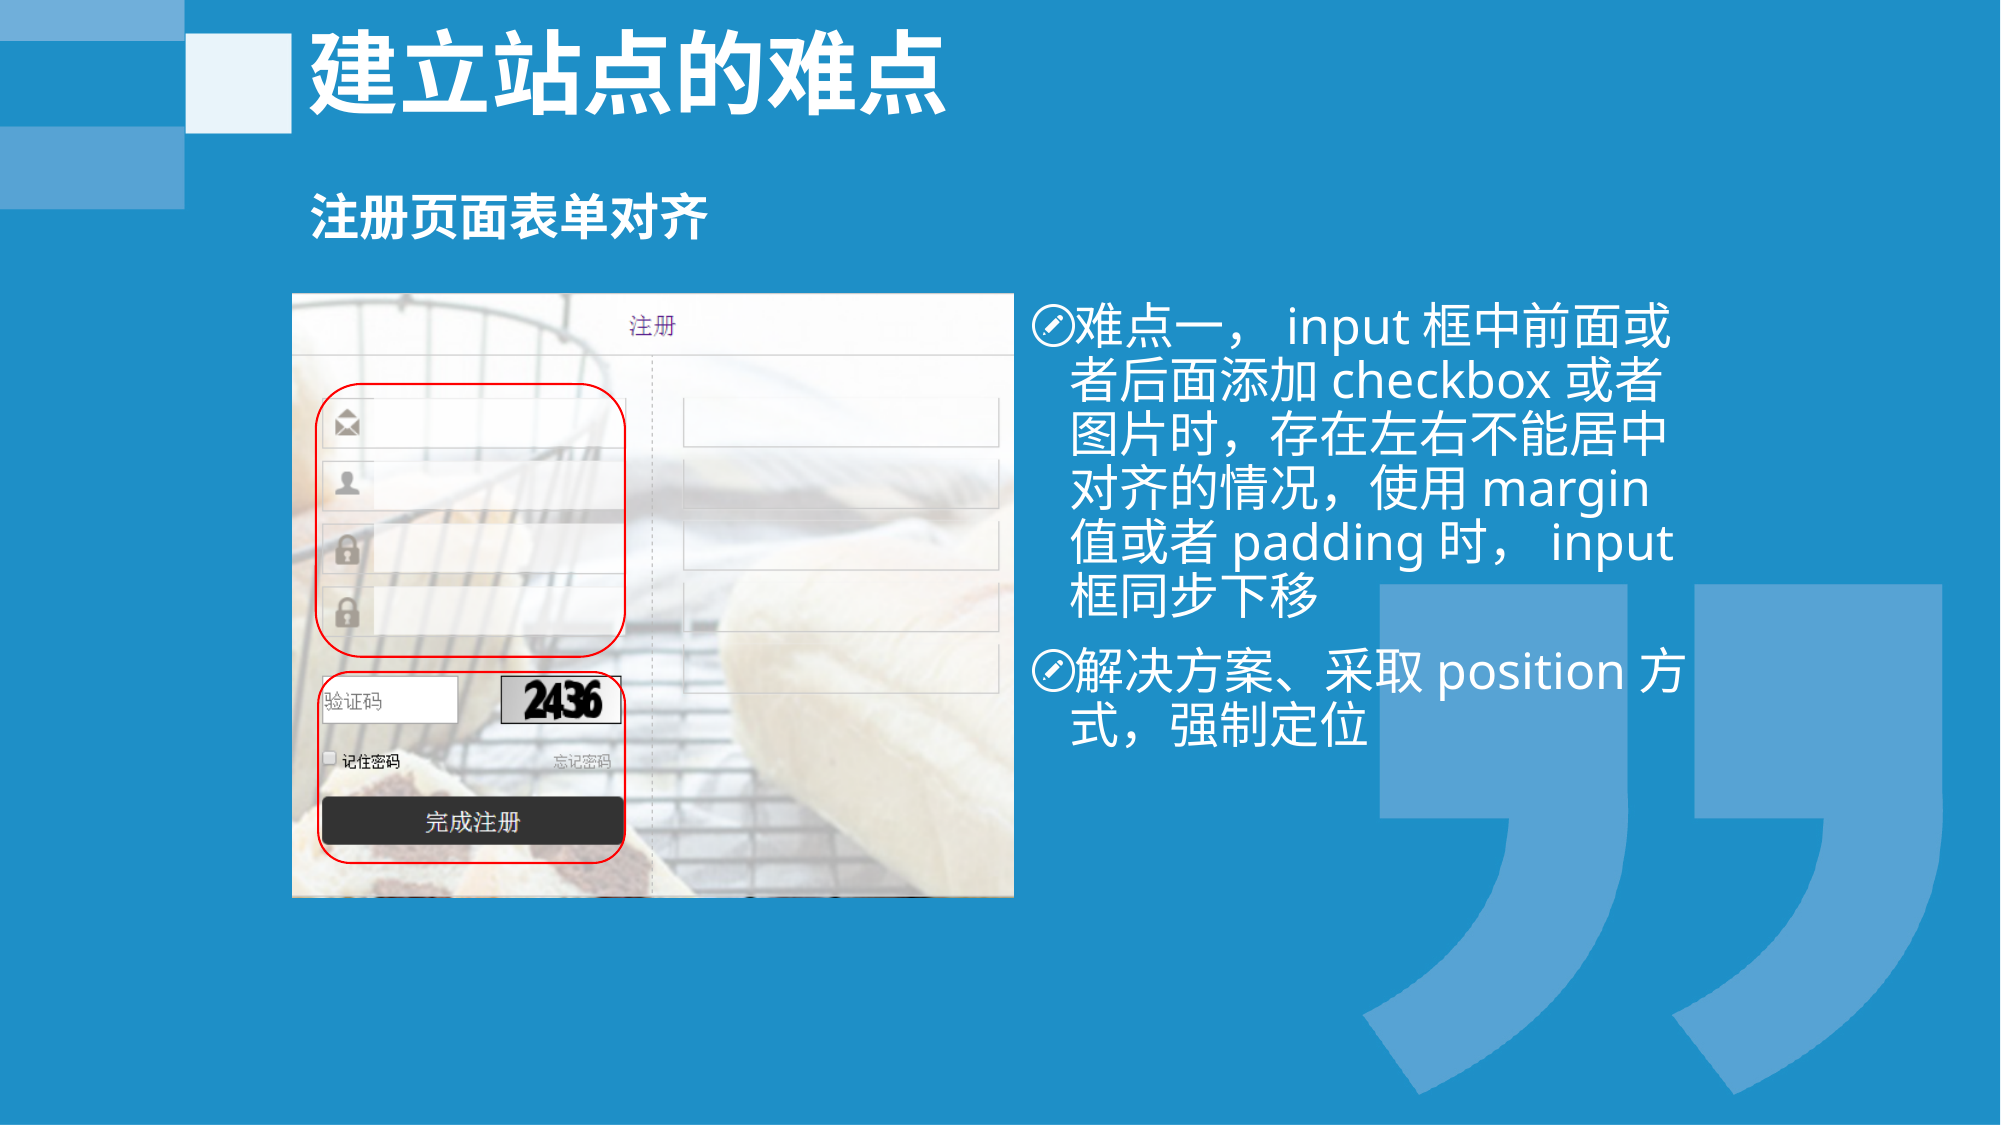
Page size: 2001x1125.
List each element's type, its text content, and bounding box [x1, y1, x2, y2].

list 难点一，input框中前面或者后面添加checkbox或者图片时，存在左右不能居中对齐的情况，使用margin值或者padding时，input框同步下移 解决方案、采取position方式，强制定位 [1017, 294, 1705, 1050]
title 建立站点的难点 [292, 13, 1705, 144]
list 注册页面表单对齐 [294, 183, 982, 254]
picture [0, 0, 2001, 1125]
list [292, 293, 1014, 898]
